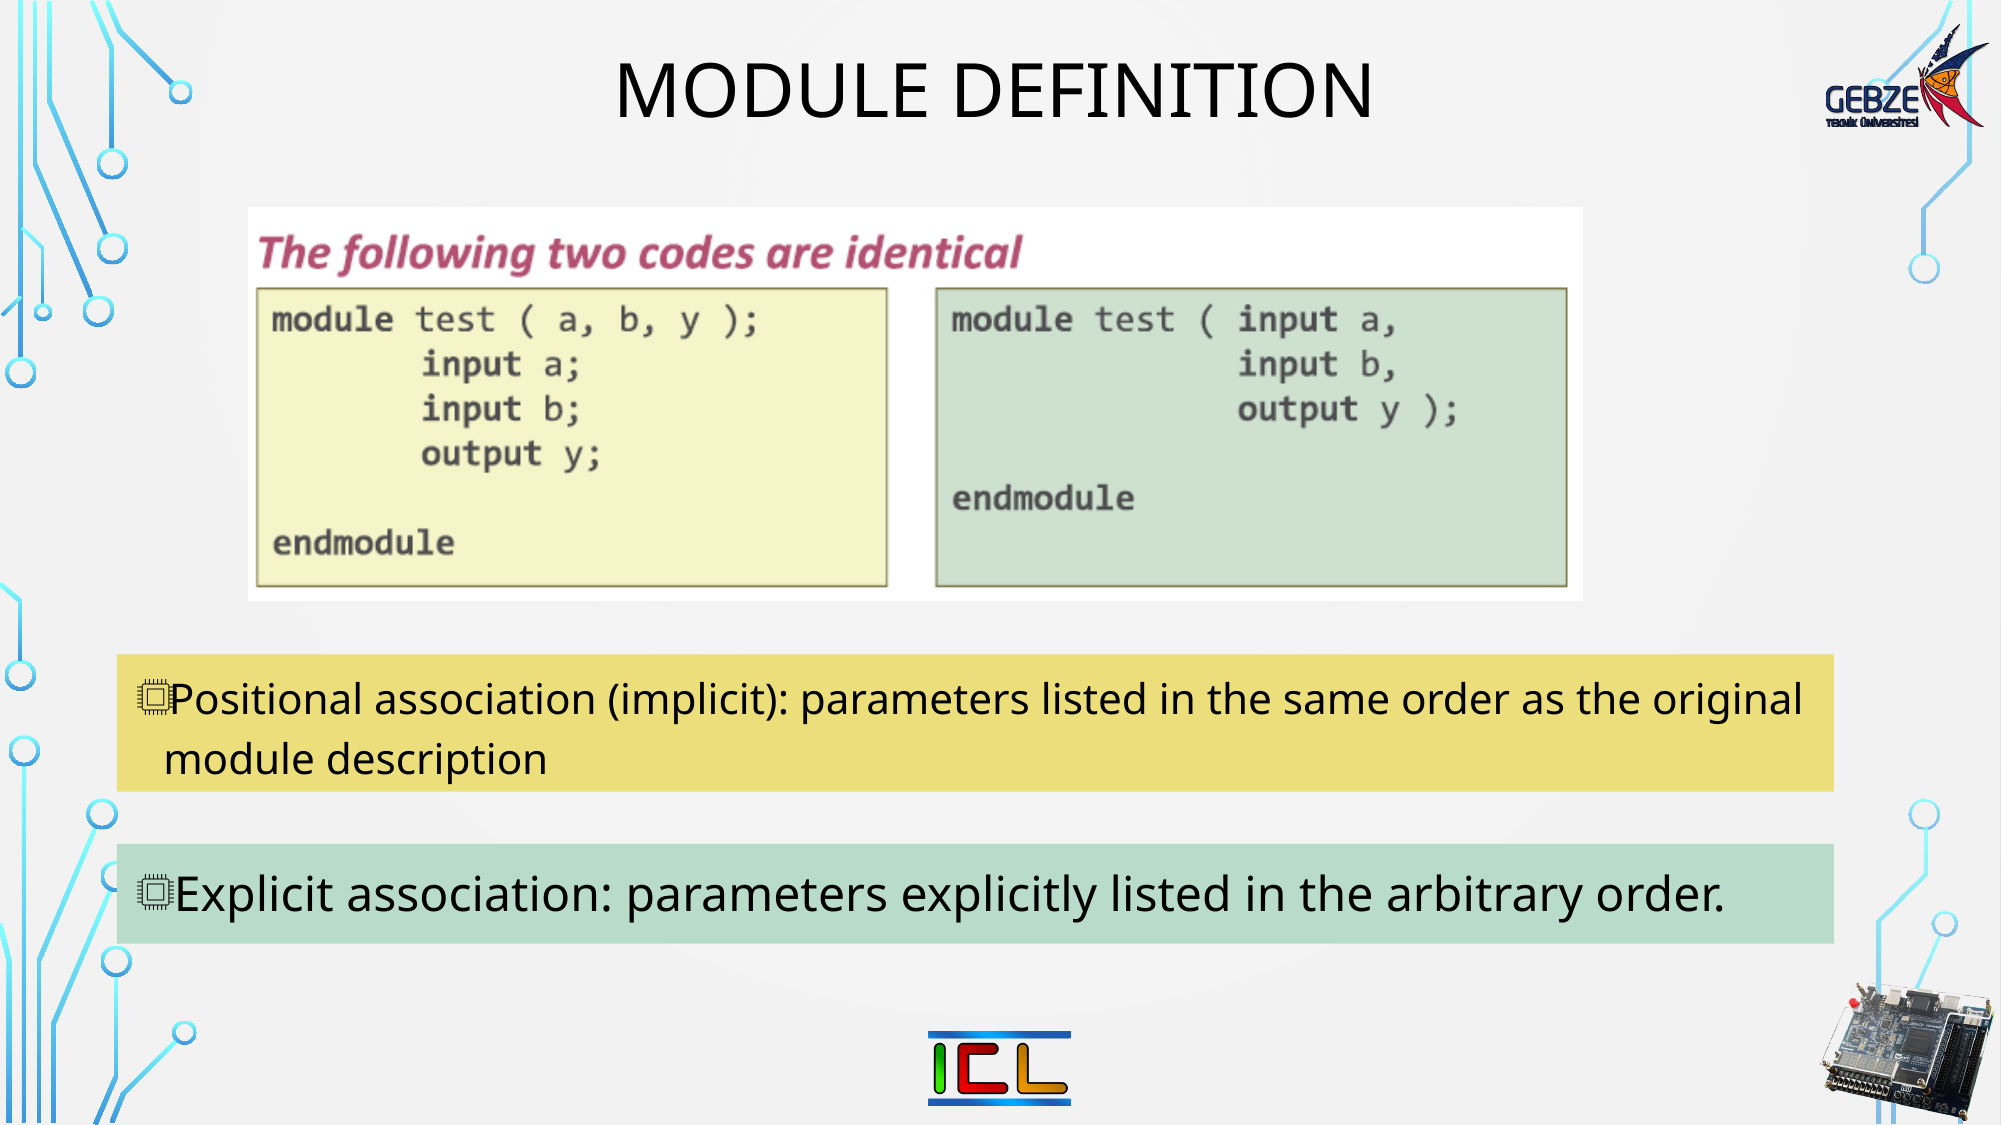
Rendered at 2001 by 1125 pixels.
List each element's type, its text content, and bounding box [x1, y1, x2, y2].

picture [925, 1029, 1074, 1108]
picture [1815, 974, 2000, 1125]
picture [1826, 24, 1989, 127]
picture [131, 868, 180, 916]
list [248, 206, 1584, 602]
text_box Positional association (implicit): parameters listed in the same order as the original module description [116, 654, 1834, 792]
title Module definition [187, 24, 1804, 161]
picture [131, 673, 180, 721]
text_box Explicit association: parameters explicitly listed in the arbitrary order. [116, 843, 1834, 944]
